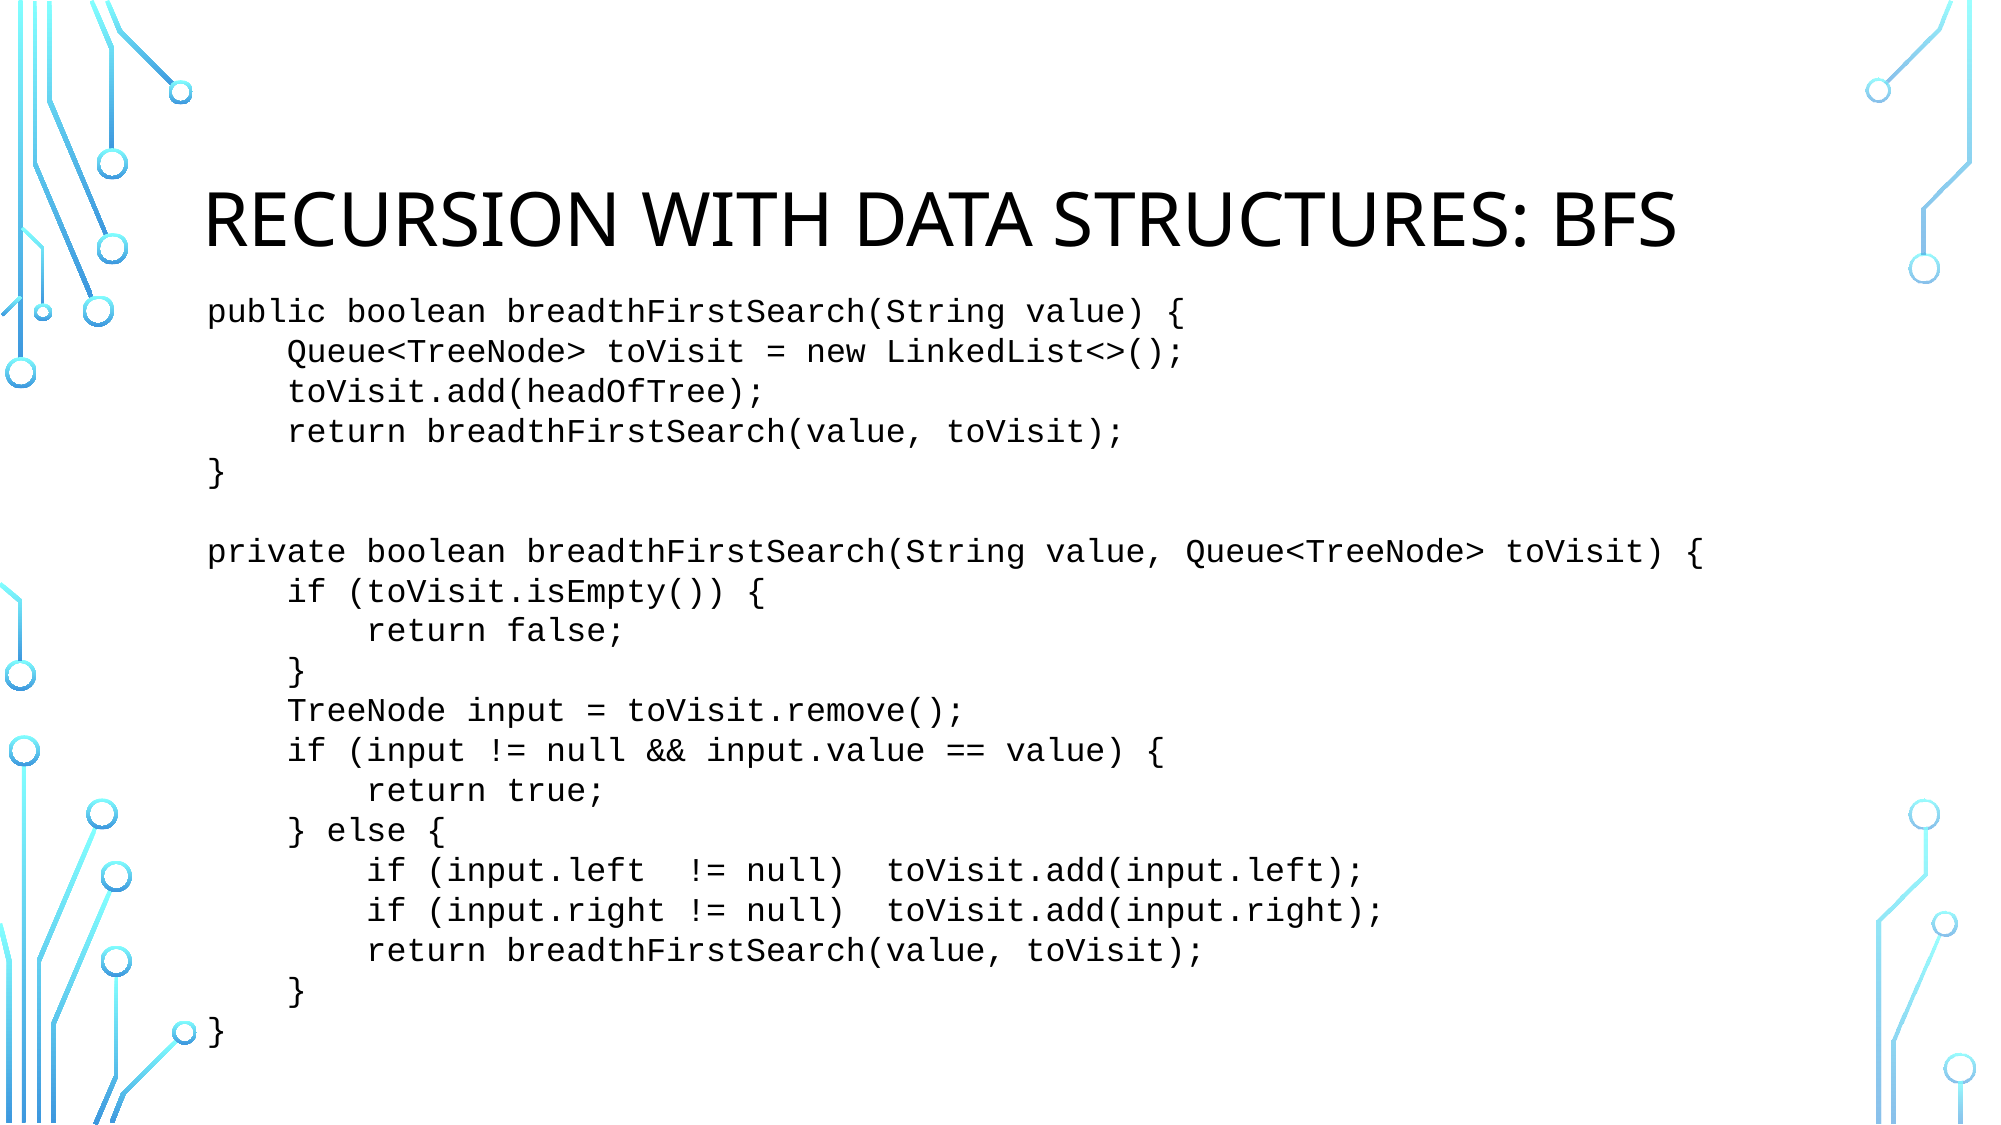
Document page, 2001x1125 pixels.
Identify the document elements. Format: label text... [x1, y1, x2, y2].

text_box public boolean breadthFirstSearch(String value) { Queue<TreeNode> toVisit = new LinkedList<>(); toVisit.add(headOfTree); return breadthFirstSearch(value, toVisit); } private boolean breadthFirstSearch(String value, Queue<TreeNode> toVisit) { if (toVisit.isEmpty()) { return false; } TreeNode input = toVisit.remove(); if (input != null && input.value == value) { return true; } else { if (input.left != null) toVisit.add(input.left); if (input.right != null) toVisit.add(input.right); return breadthFirstSearch(value, toVisit); } } [192, 281, 1901, 1096]
title Recursion with Data structures: BFS [187, 101, 1813, 344]
